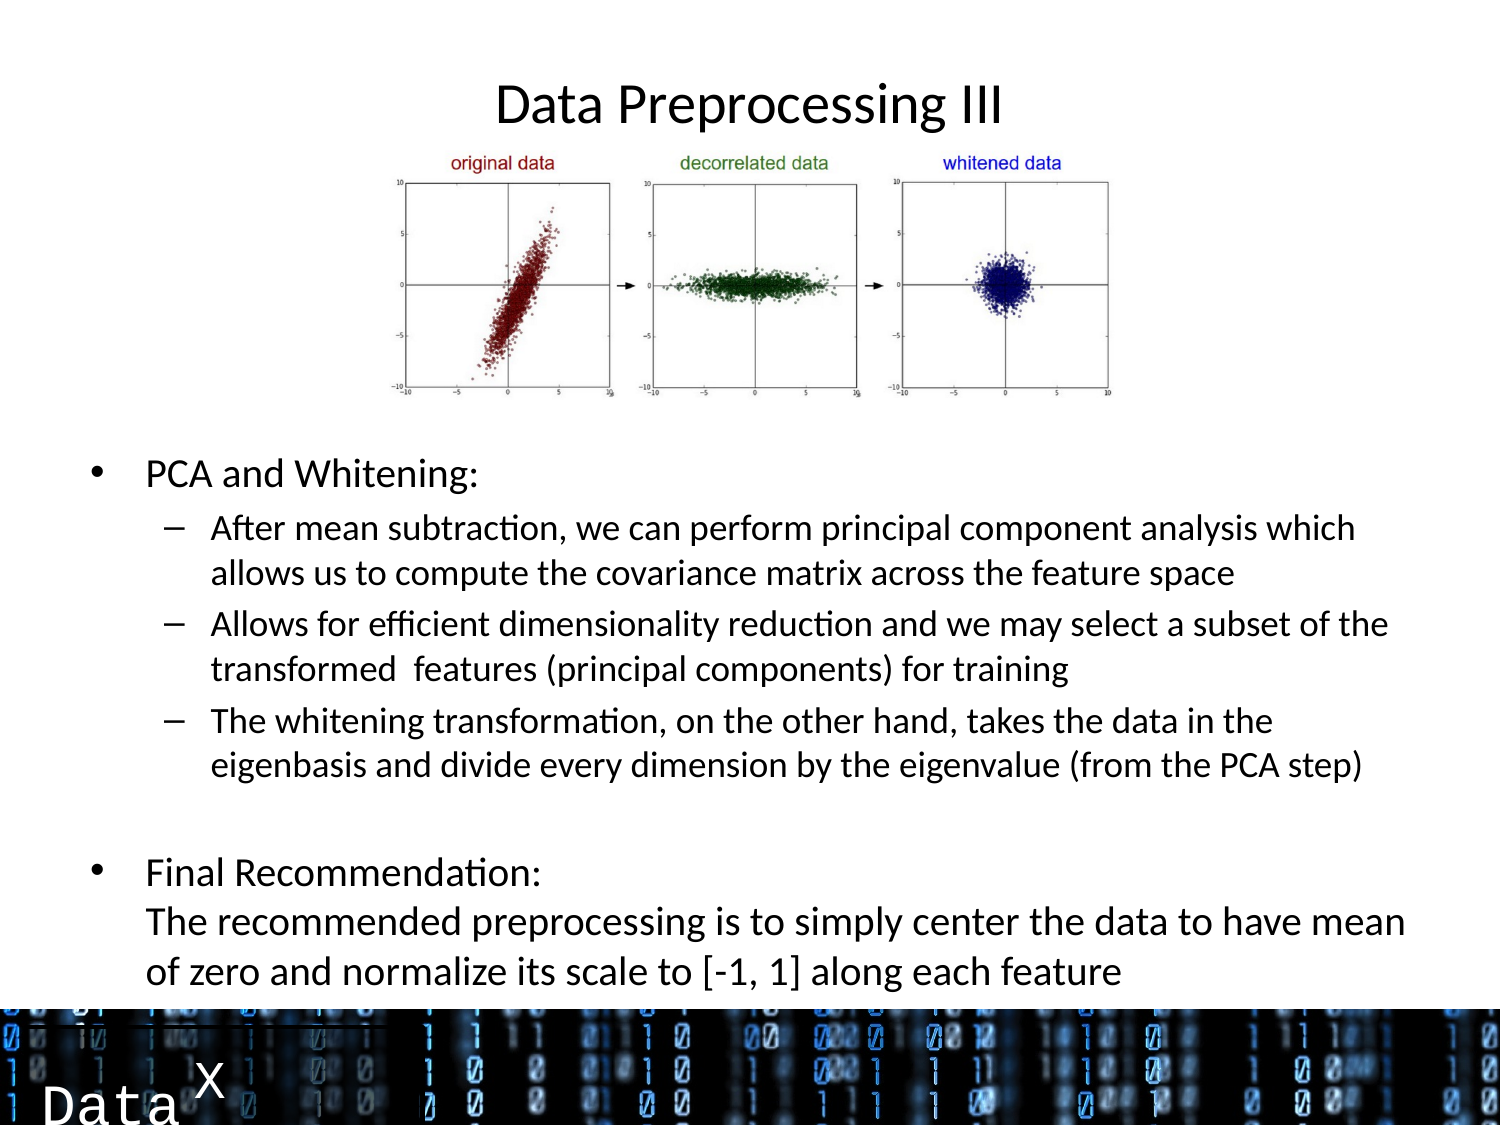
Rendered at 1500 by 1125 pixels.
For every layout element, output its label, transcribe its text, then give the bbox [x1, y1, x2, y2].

picture [93, 1120, 101, 1125]
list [383, 144, 1131, 407]
picture [28, 1029, 420, 1125]
picture [0, 1009, 1500, 1125]
title Data Preprocessing III [75, 45, 1425, 155]
picture [154, 1110, 168, 1122]
picture [84, 1110, 98, 1122]
text_box PCA and Whitening: After mean subtraction, we can perform principal component analysis which allows us to compute the covariance matrix across the feature space Allows for efficient dimensionality reduction and we may select a subset of the transformed features (principal components) for training The whitening transformation, on the other hand, takes the data in the eigenbasis and divide every dimension by the eigenvalue (from the PCA step) Final Recommendation: The recommended preprocessing is to simply center the data to have mean of zero and normalize its scale to [-1, 1] along each feature [74, 208, 1425, 1010]
picture [163, 1120, 171, 1125]
picture [50, 1091, 67, 1121]
